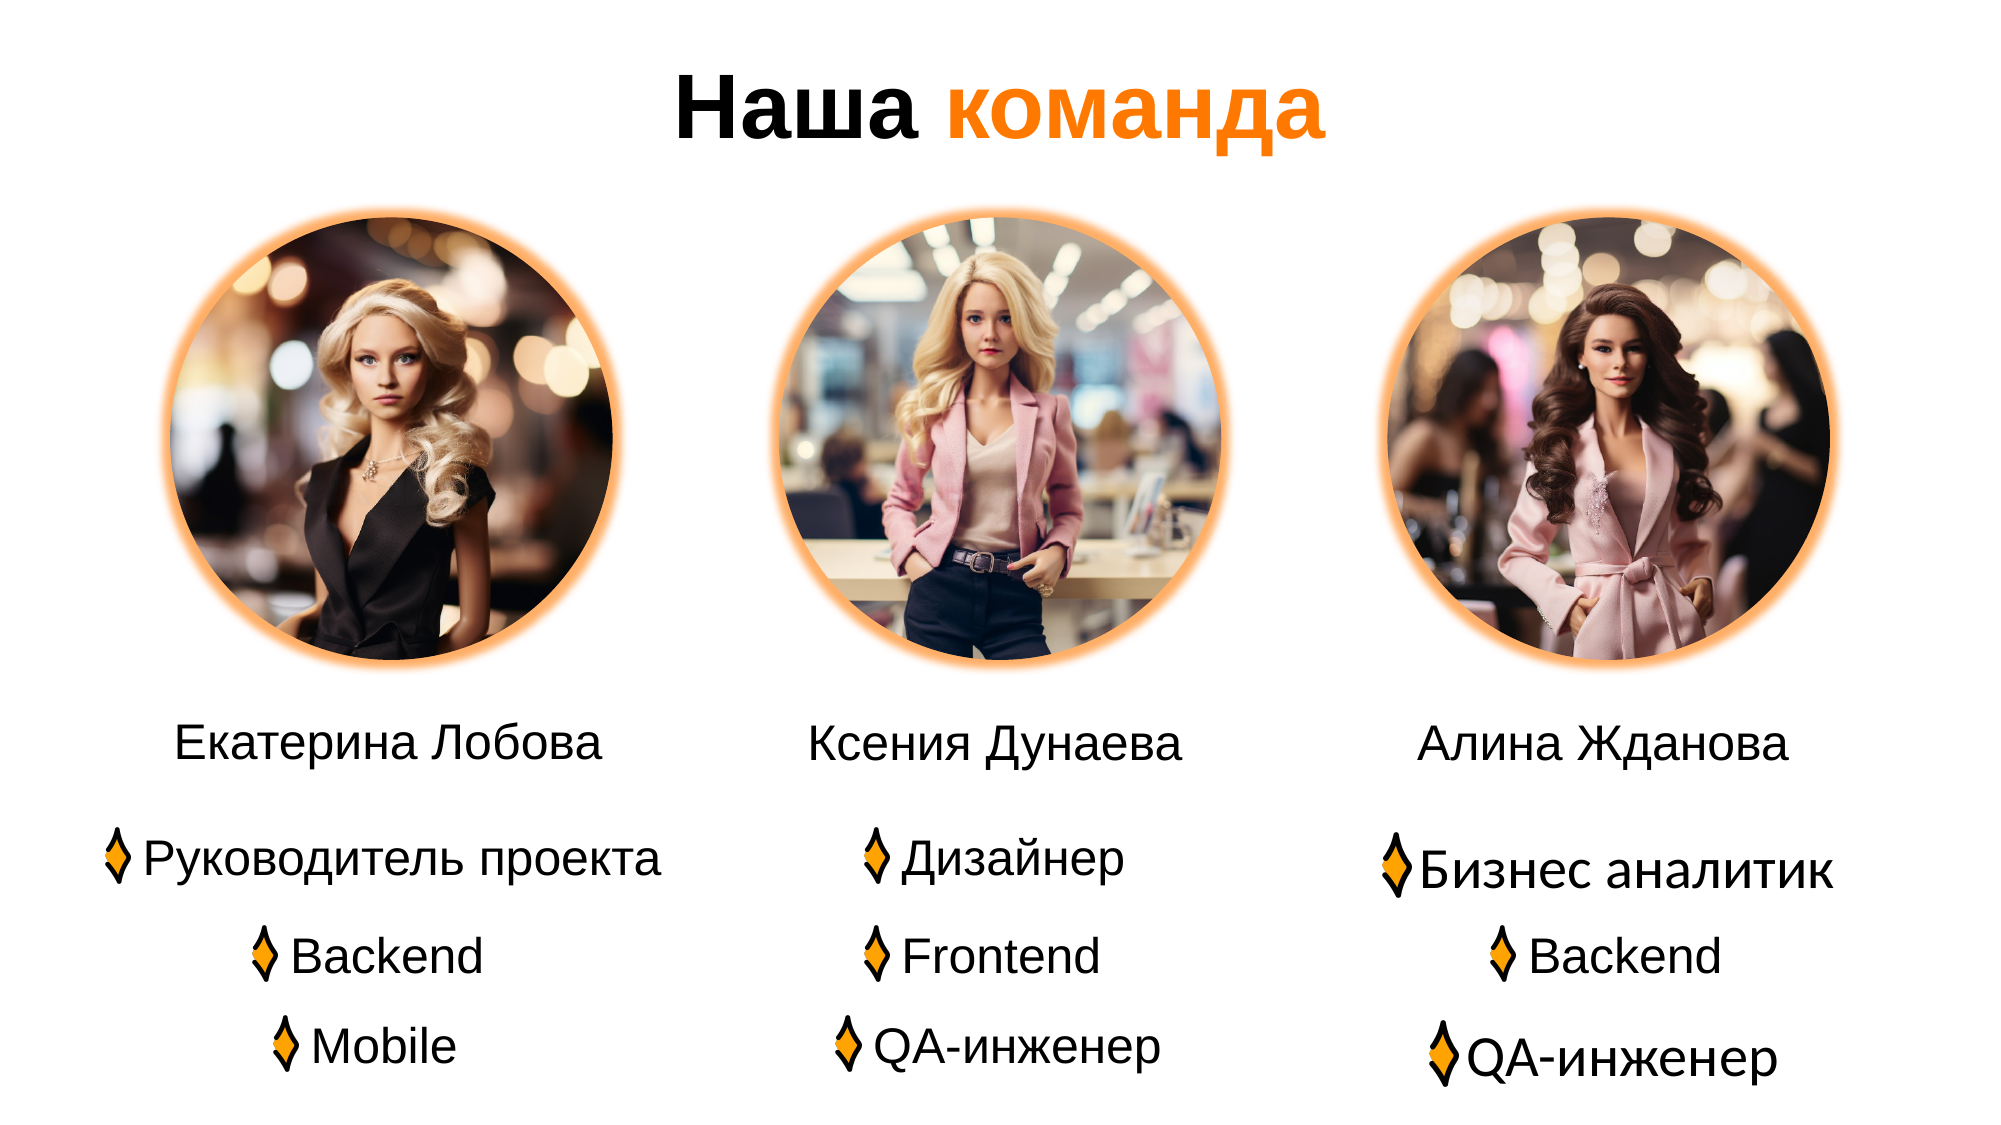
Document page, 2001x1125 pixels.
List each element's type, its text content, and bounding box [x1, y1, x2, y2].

list Руководитель проекта [90, 787, 692, 878]
text_box Алина Жданова [1402, 672, 1816, 763]
title Наша команда [0, 0, 2000, 218]
picture [1387, 217, 1830, 660]
picture [105, 827, 146, 884]
text_box Mobile [258, 976, 484, 1066]
picture [252, 925, 293, 982]
picture [1490, 925, 1531, 976]
picture [778, 217, 1222, 660]
text_box Бизнес аналитик [1367, 787, 1851, 878]
picture [1429, 1020, 1476, 1087]
text_box Ксения Дунаева [792, 672, 1208, 763]
picture [273, 1015, 314, 1072]
text_box QA-инженер [1414, 976, 1804, 1066]
picture [864, 925, 905, 976]
picture [864, 827, 905, 884]
text_box Дизайнер [849, 787, 1151, 878]
text_box Екатерина Лобова [158, 672, 624, 762]
text_box Frontend [849, 886, 1131, 976]
picture [835, 1015, 876, 1072]
text_box Backend [1475, 886, 1742, 976]
picture [170, 217, 613, 660]
text_box QA-инженер [820, 976, 1180, 1066]
picture [1382, 832, 1430, 898]
text_box Backend [237, 886, 504, 976]
